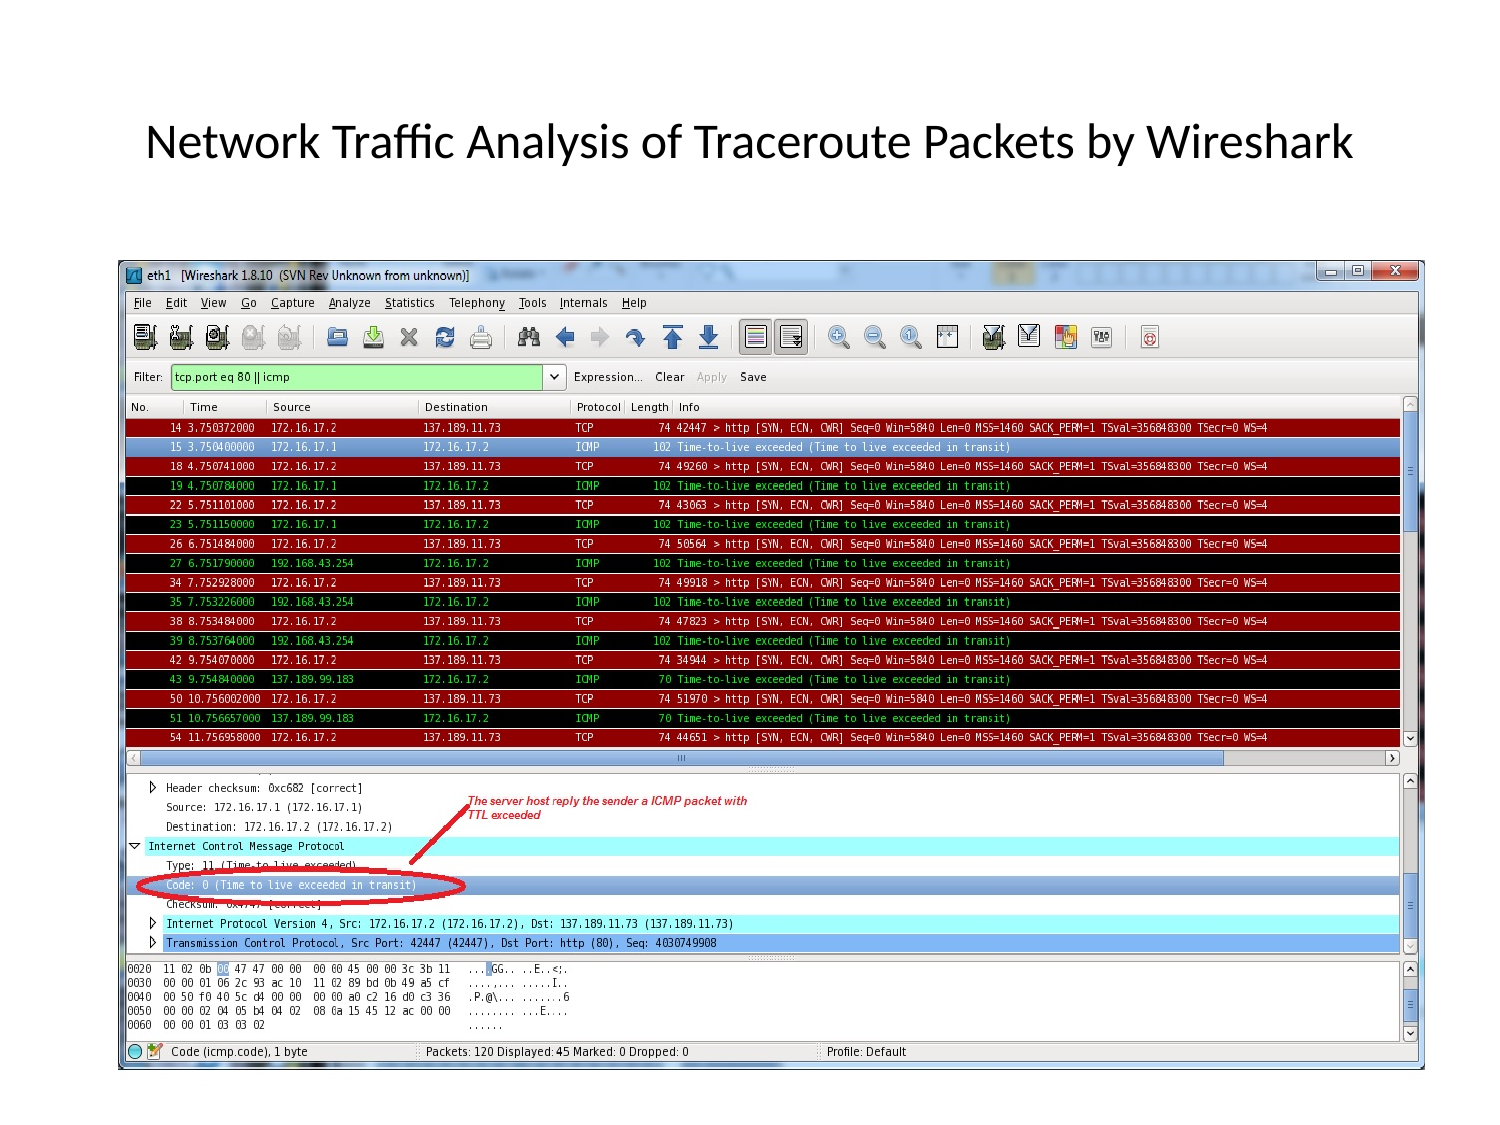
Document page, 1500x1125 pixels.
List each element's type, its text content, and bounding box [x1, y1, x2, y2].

picture [118, 260, 1426, 1125]
title Network Traffic Analysis of Traceroute Packets by Wireshark [75, 45, 1425, 233]
